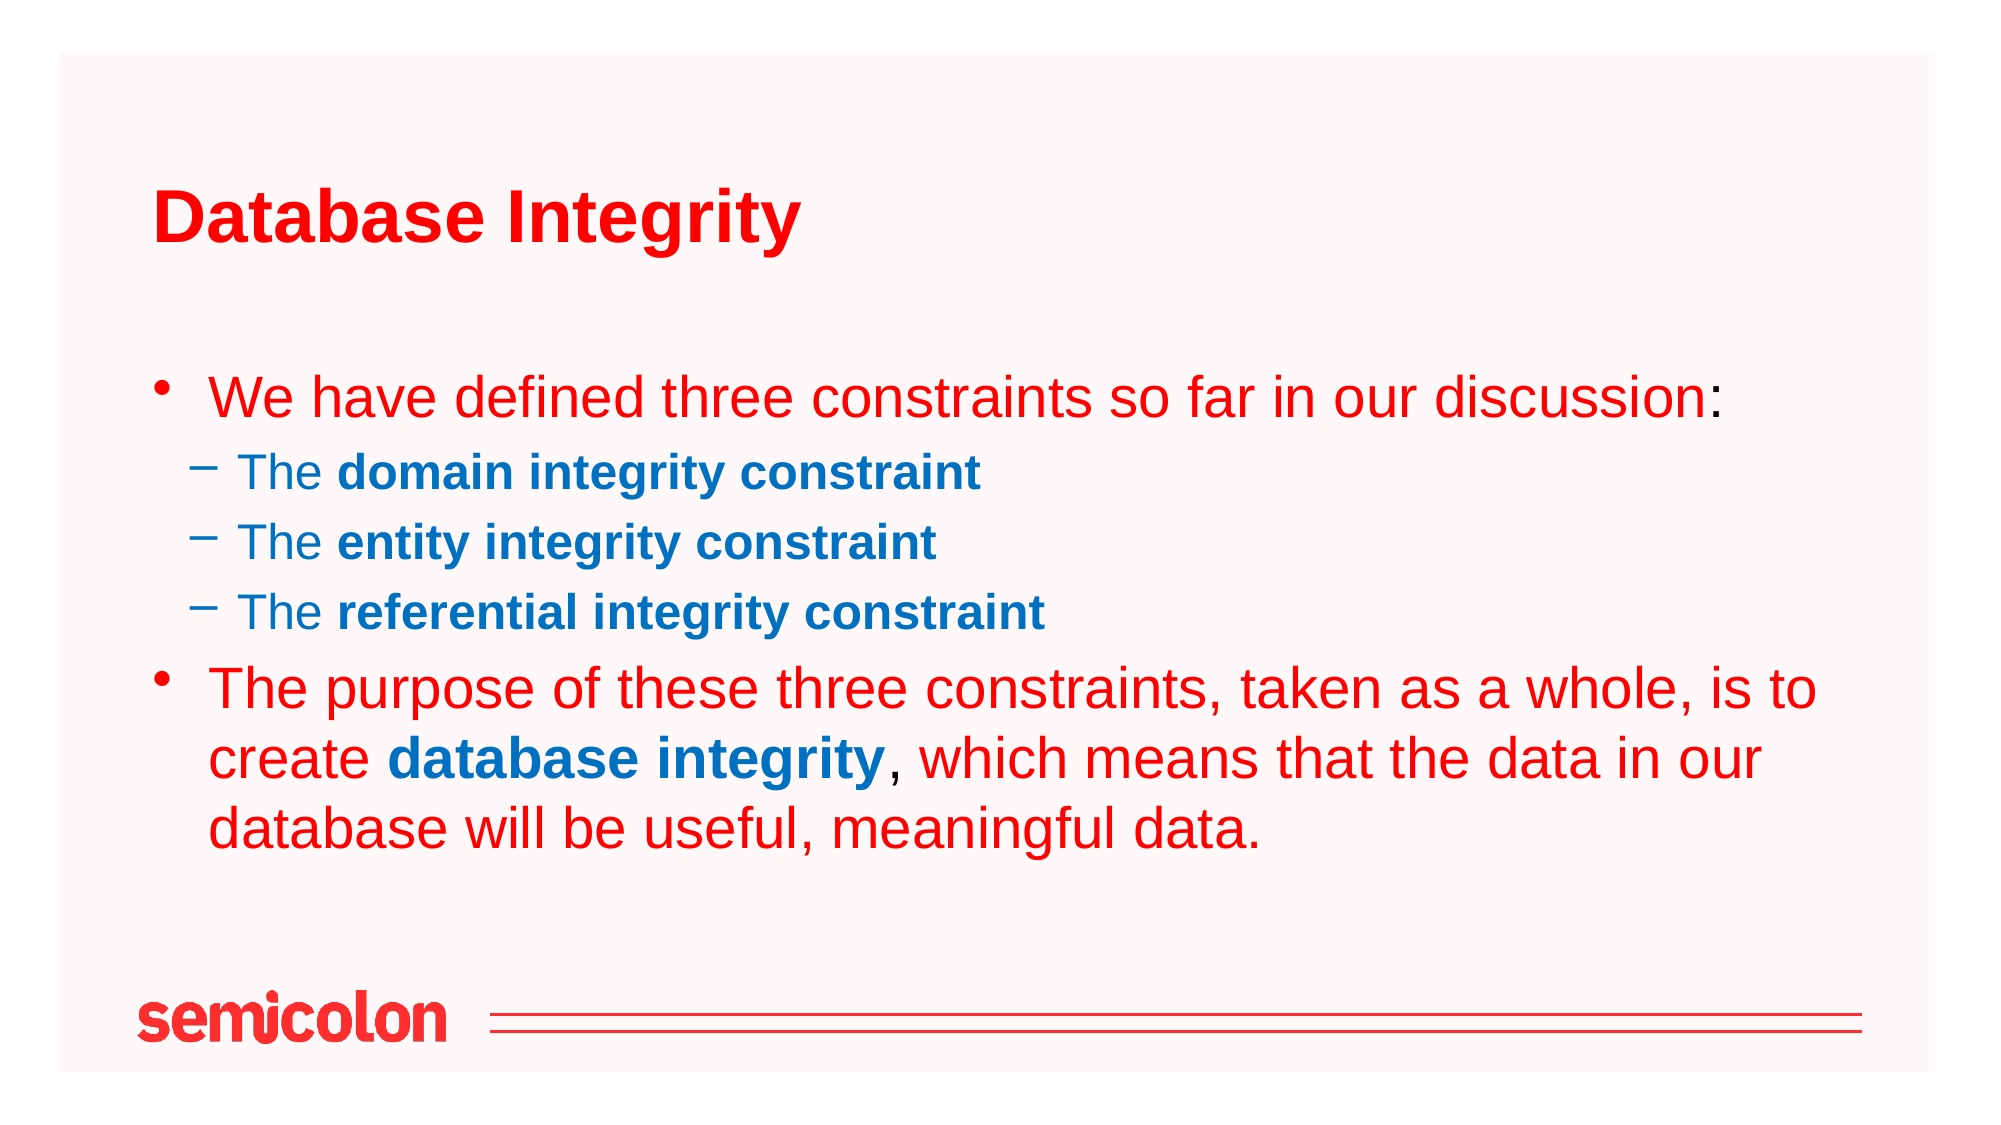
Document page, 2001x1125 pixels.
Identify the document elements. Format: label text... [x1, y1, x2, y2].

picture [137, 990, 446, 1044]
list We have defined three constraints so far in our discussion: The domain integrity constraint The entity integrity constraint The referential integrity constraint The purpose of these three constraints, taken as a whole, is to create database integrity, which means that the data in our database will be useful, meaningful data. [137, 351, 1863, 969]
title Database Integrity [137, 129, 1863, 309]
